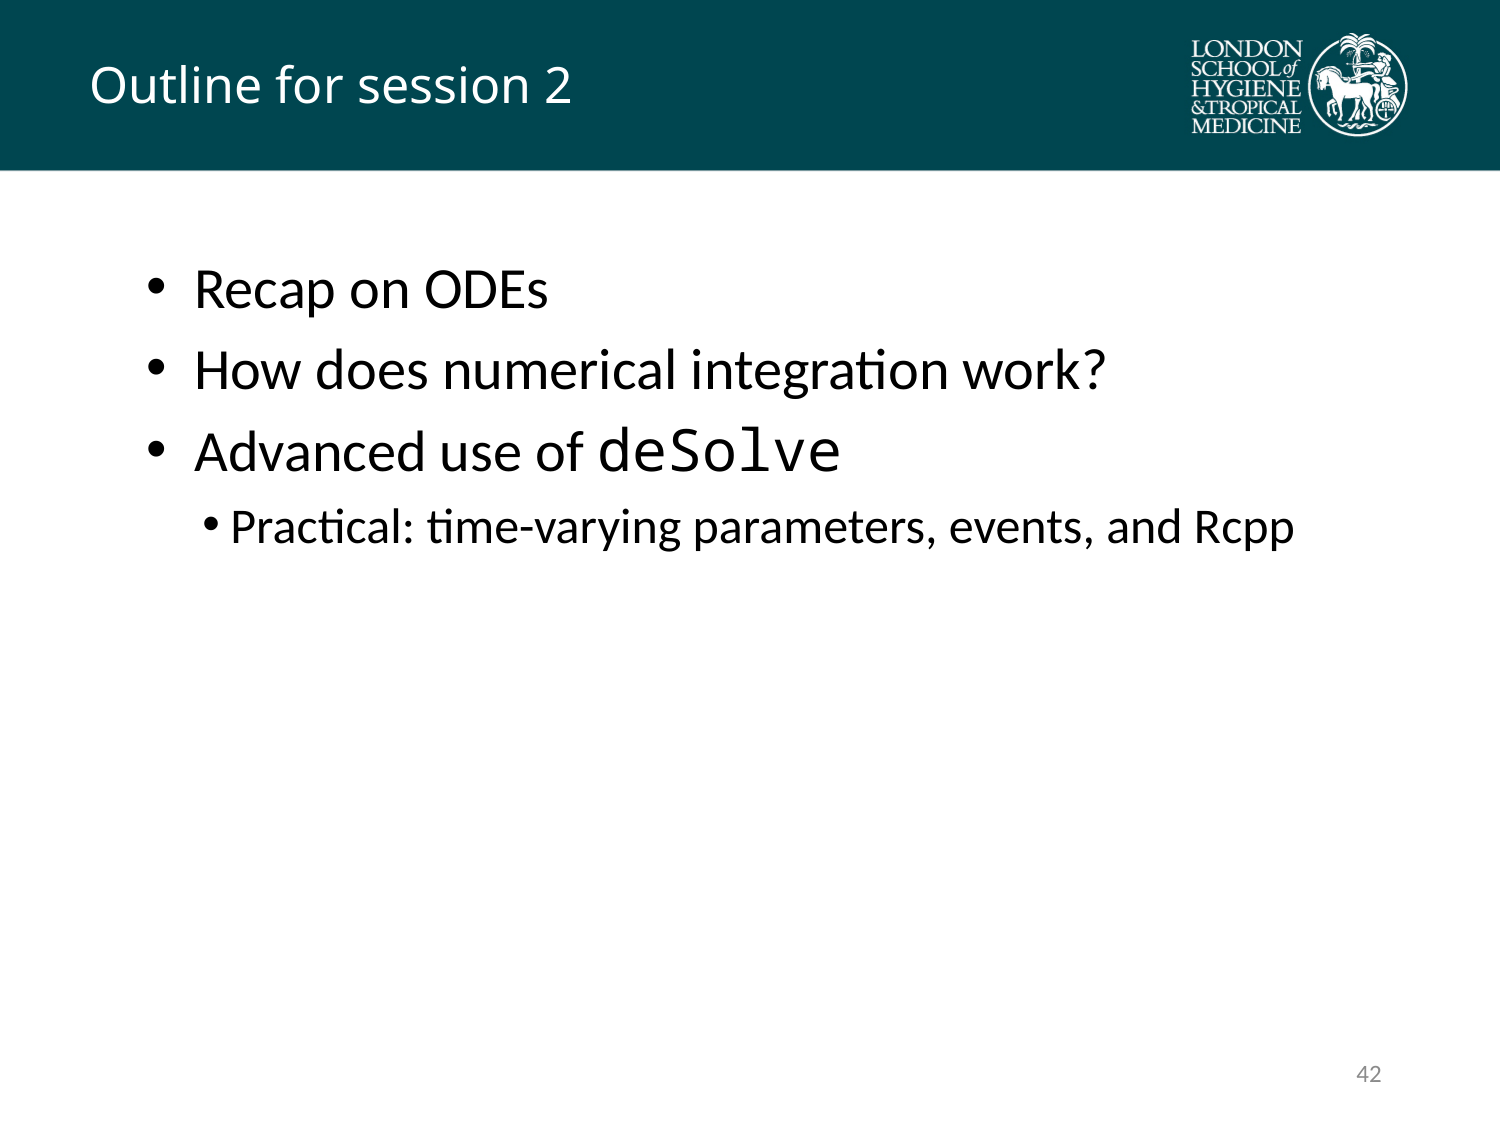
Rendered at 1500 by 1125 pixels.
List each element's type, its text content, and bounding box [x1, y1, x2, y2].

list Recap on ODEs How does numerical integration work? Advanced use of deSolve Practical: time-varying parameters, events, and Rcpp [75, 242, 1425, 1034]
title Outline for session 2 [75, 45, 1175, 148]
picture [0, 0, 1500, 1125]
slide_number 41 [1059, 1042, 1397, 1103]
